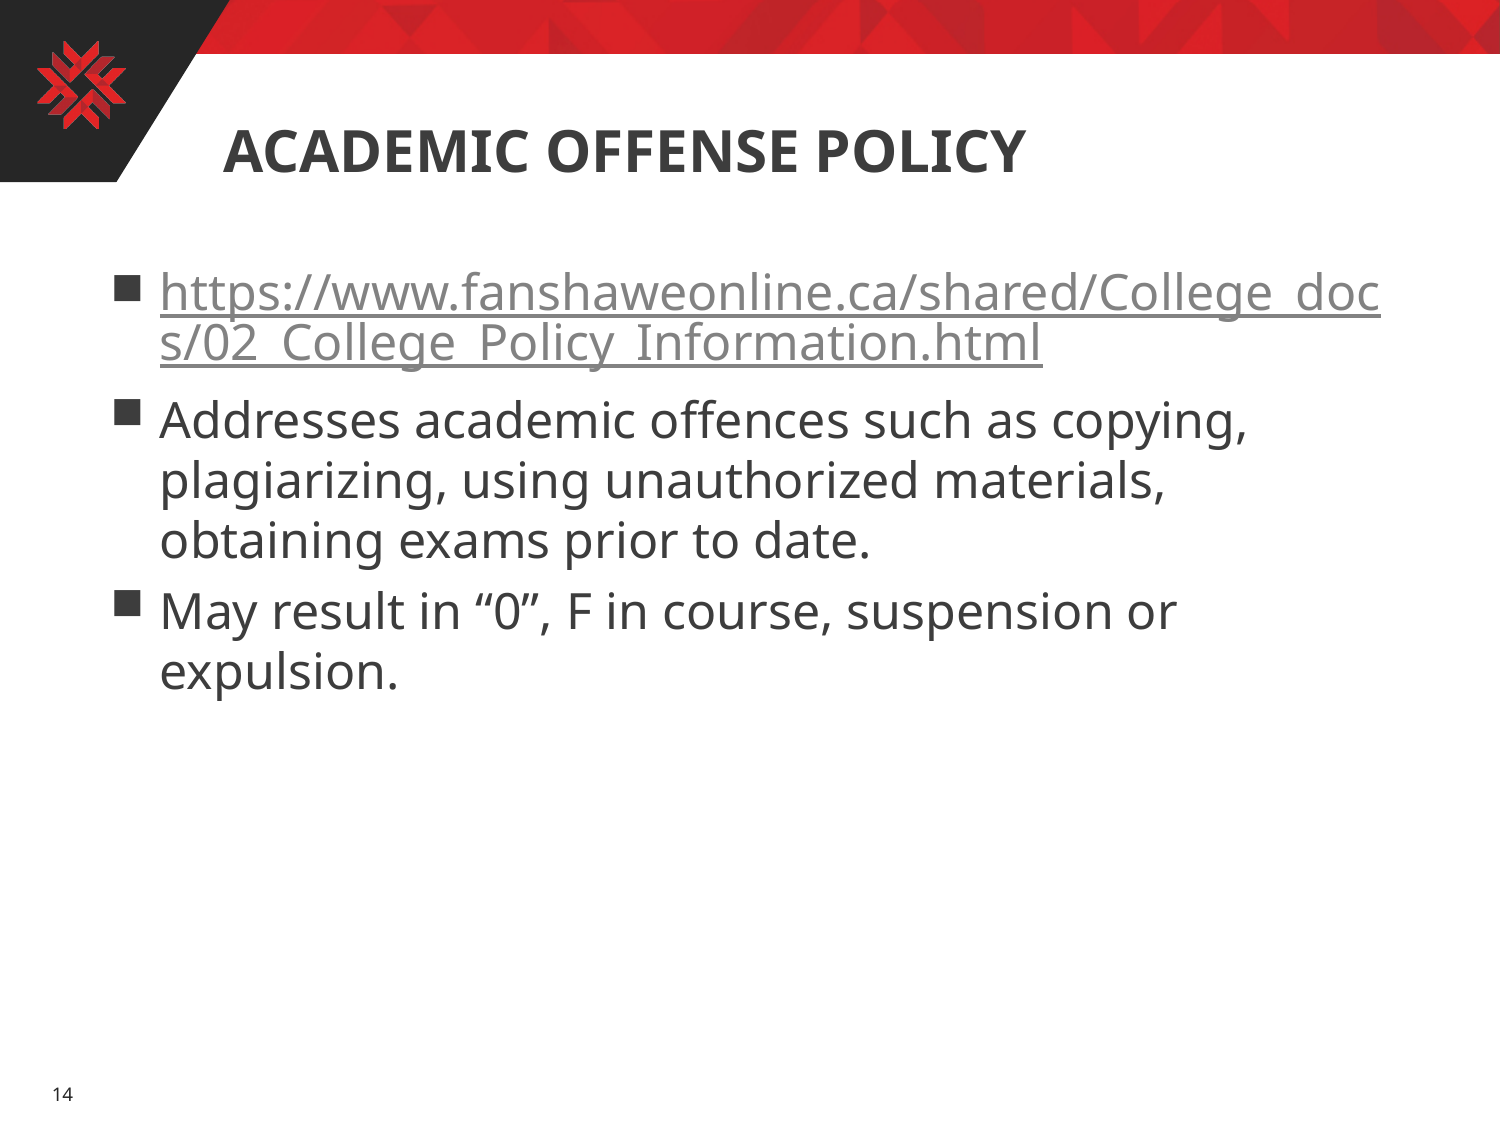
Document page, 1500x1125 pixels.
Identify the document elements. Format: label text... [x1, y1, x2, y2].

list https://www.fanshaweonline.ca/shared/College_docs/02_College_Policy_Information.html Addresses academic offences such as copying, plagiarizing, using unauthorized materials, obtaining exams prior to date. May result in “0”, F in course, suspension or expulsion. [94, 252, 1406, 643]
title Academic offense policy [208, 64, 1497, 193]
picture [197, 0, 1500, 54]
slide_number 14 [0, 1065, 126, 1125]
picture [37, 41, 132, 129]
